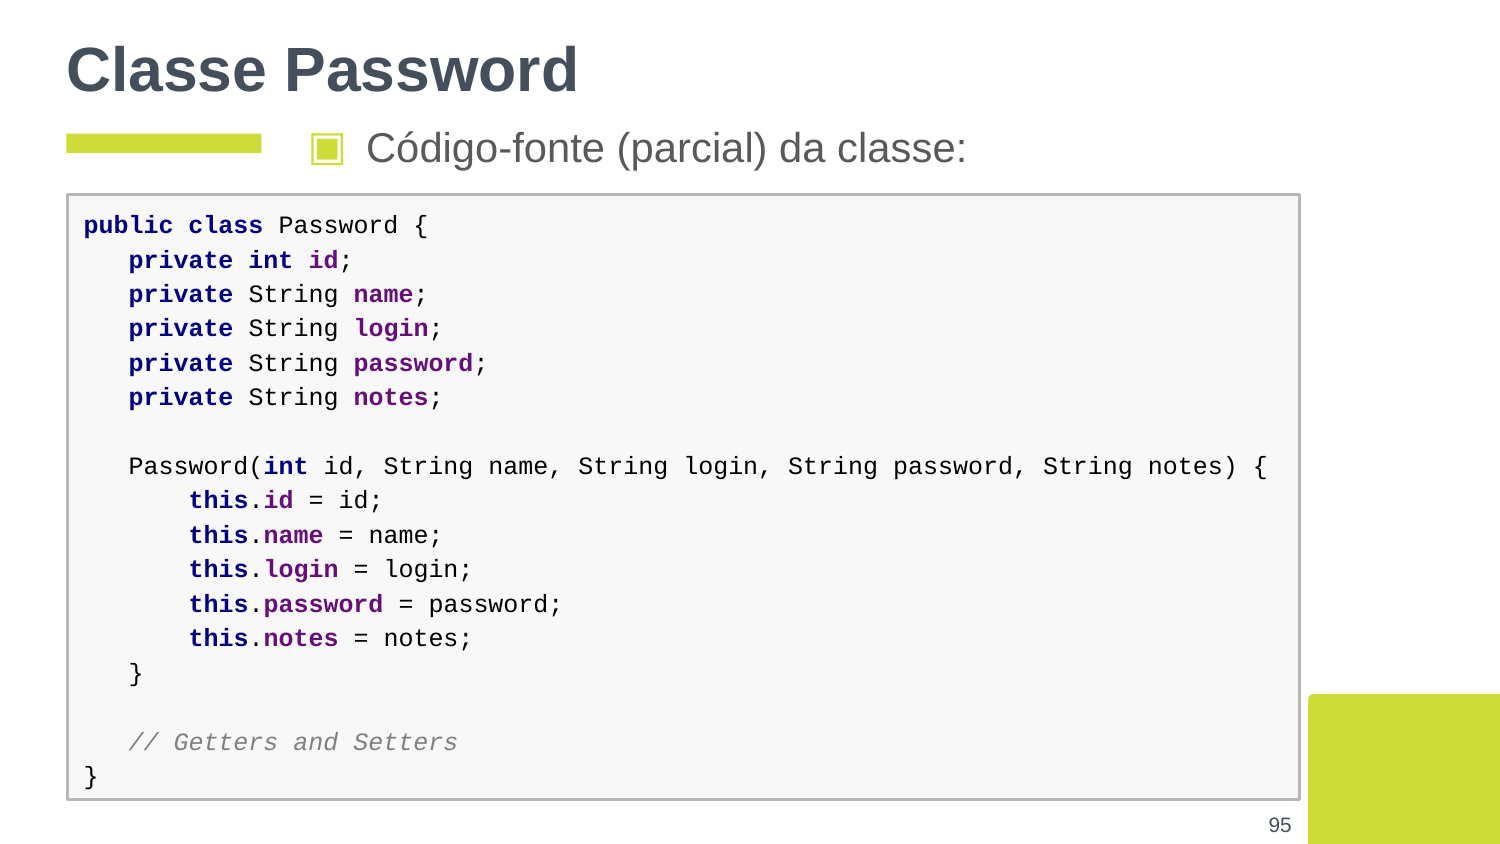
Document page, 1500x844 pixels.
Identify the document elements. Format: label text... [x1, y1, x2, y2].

list Código-fonte (parcial) da classe: [276, 98, 1213, 253]
slide_number ‹#› [1216, 791, 1307, 844]
title Classe Password [51, 0, 1449, 134]
text_box public class Password { private int id; private String name; private String login; private String password; private String notes; Password(int id, String name, String login, String password, String notes) { this.id = id; this.name = name; this.login = login; this.password = password; this.notes = notes; } // Getters and Setters } [67, 194, 1300, 800]
